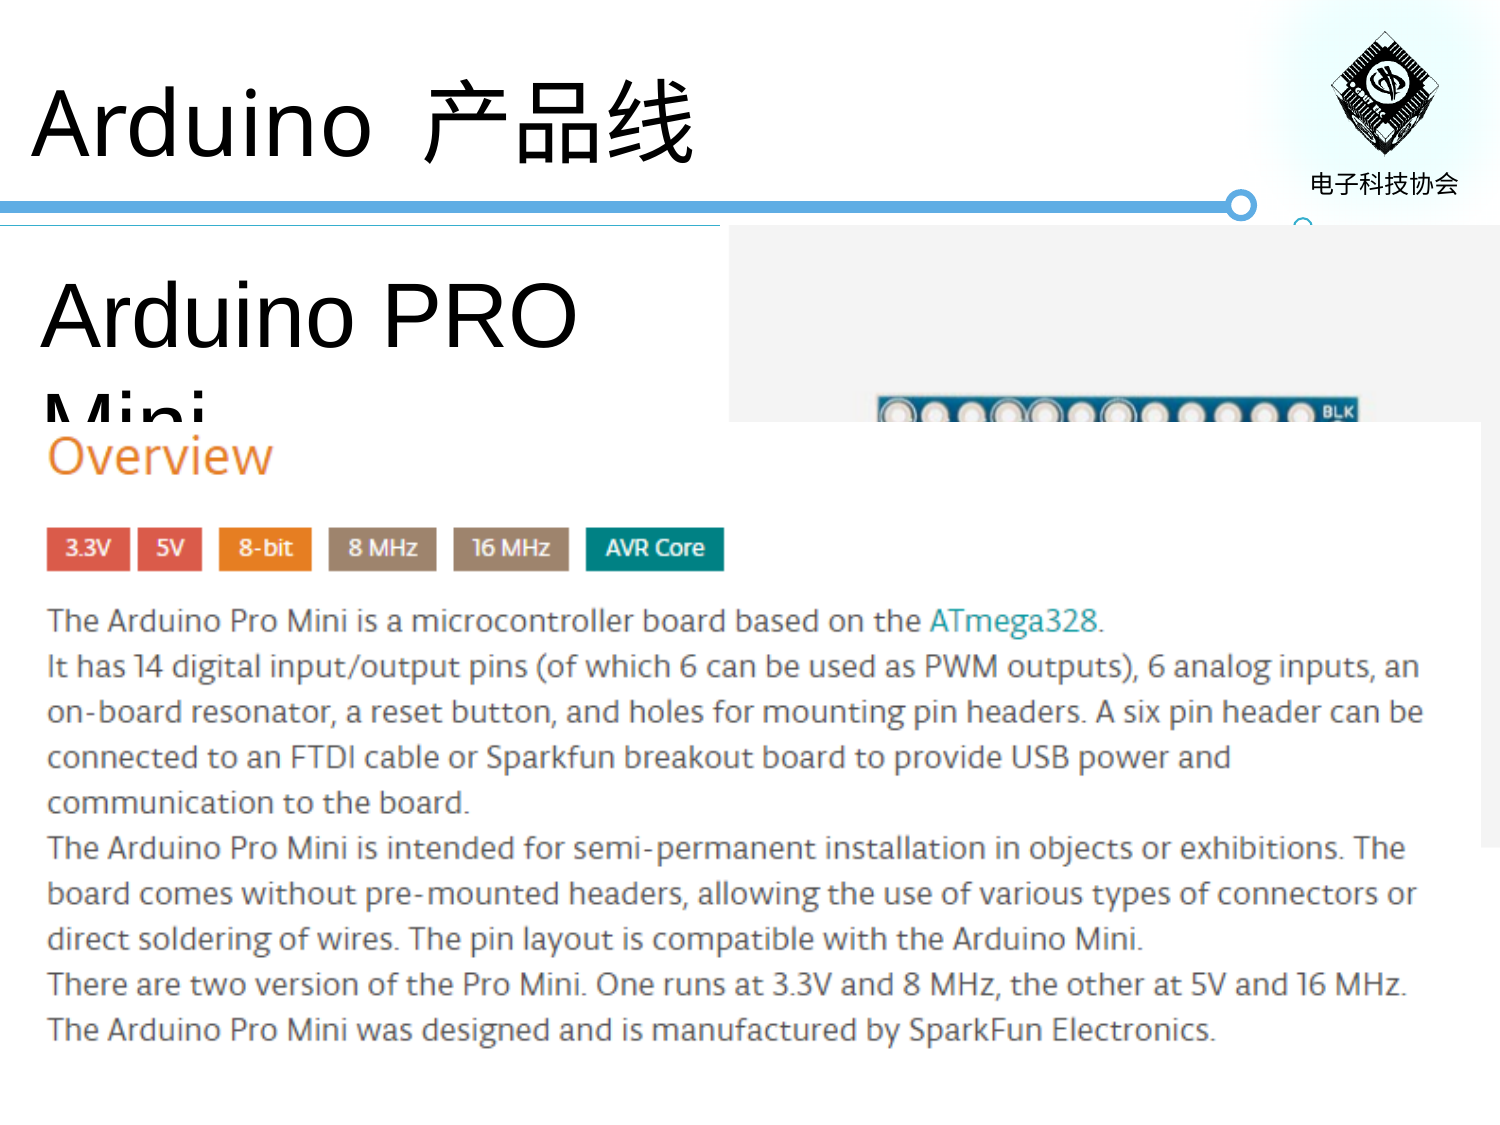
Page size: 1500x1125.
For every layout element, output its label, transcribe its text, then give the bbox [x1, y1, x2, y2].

title Arduino 产品线 [16, 28, 1188, 226]
picture [19, 422, 1481, 1079]
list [720, 225, 1500, 854]
text_box Arduino PRO Mini [25, 248, 720, 422]
